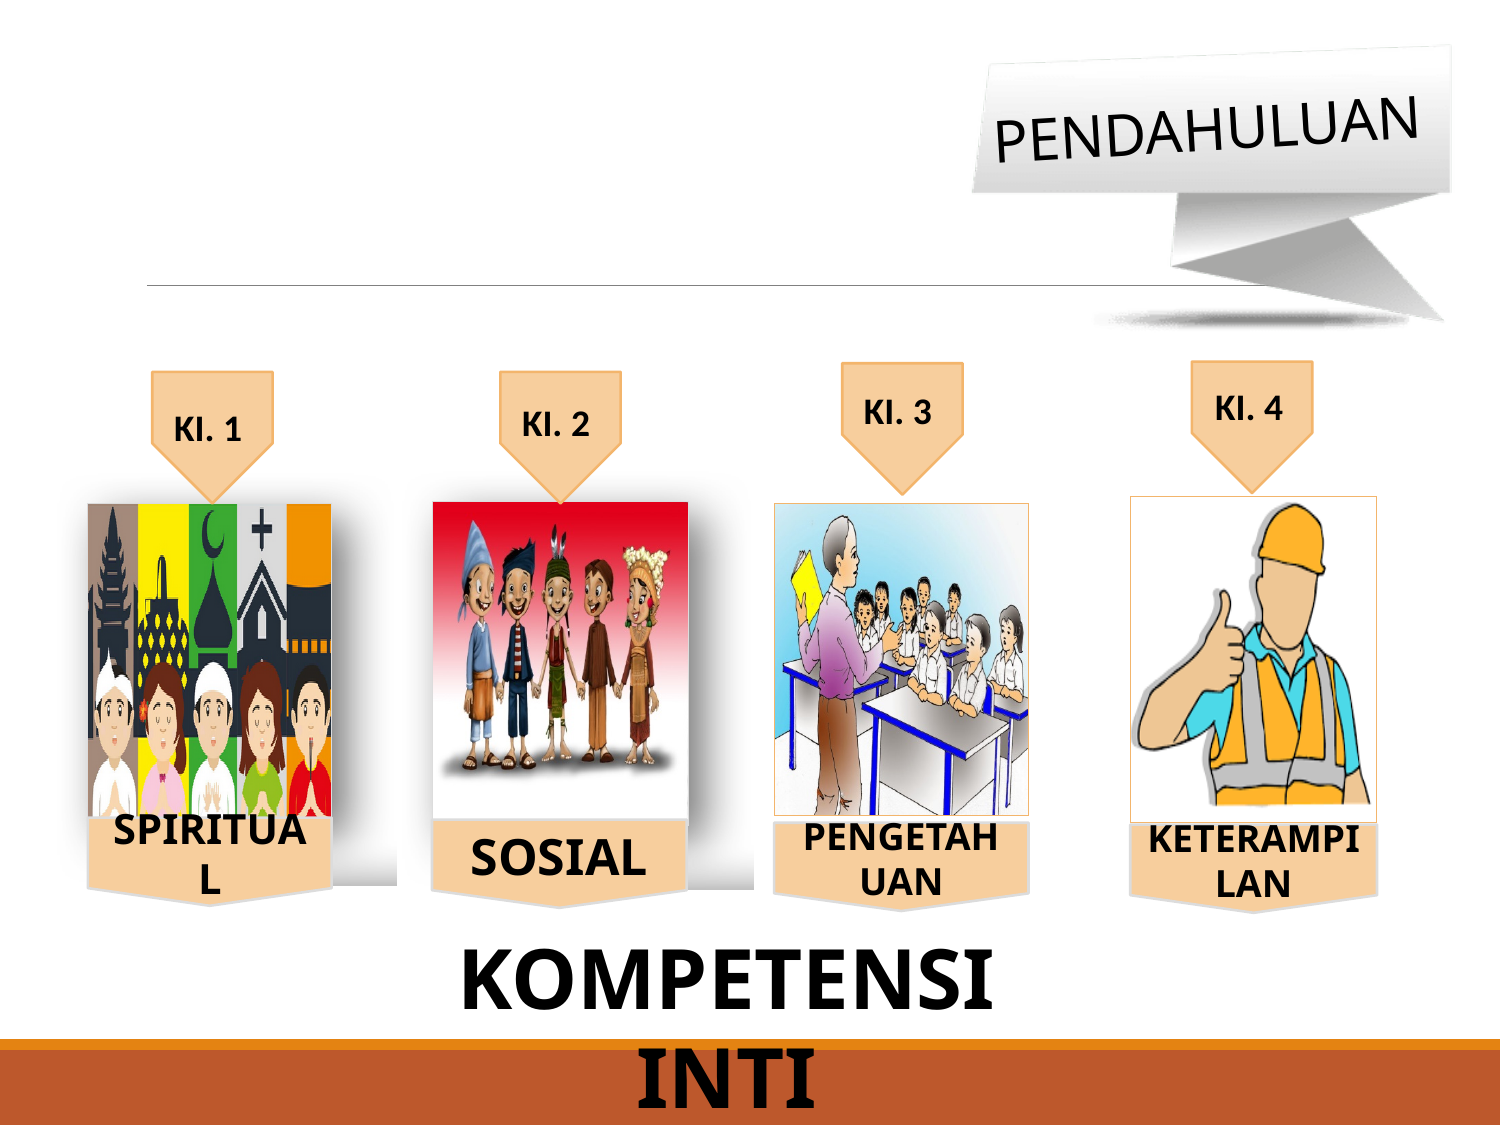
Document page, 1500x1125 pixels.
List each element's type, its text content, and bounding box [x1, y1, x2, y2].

text_box PENGETAHUAN [774, 823, 1029, 911]
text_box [86, 502, 333, 907]
picture [1129, 495, 1378, 823]
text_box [431, 500, 690, 909]
text_box [150, 370, 274, 452]
text_box KETERAMPILAN [1130, 830, 1378, 913]
text_box KI. 1 [159, 397, 266, 457]
text_box [164, 457, 261, 499]
text_box [499, 370, 622, 497]
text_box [835, 0, 1500, 586]
text_box KOMPETENSI INTI [360, 918, 1093, 1125]
text_box KI. 2 [507, 391, 614, 452]
picture [773, 502, 1029, 816]
